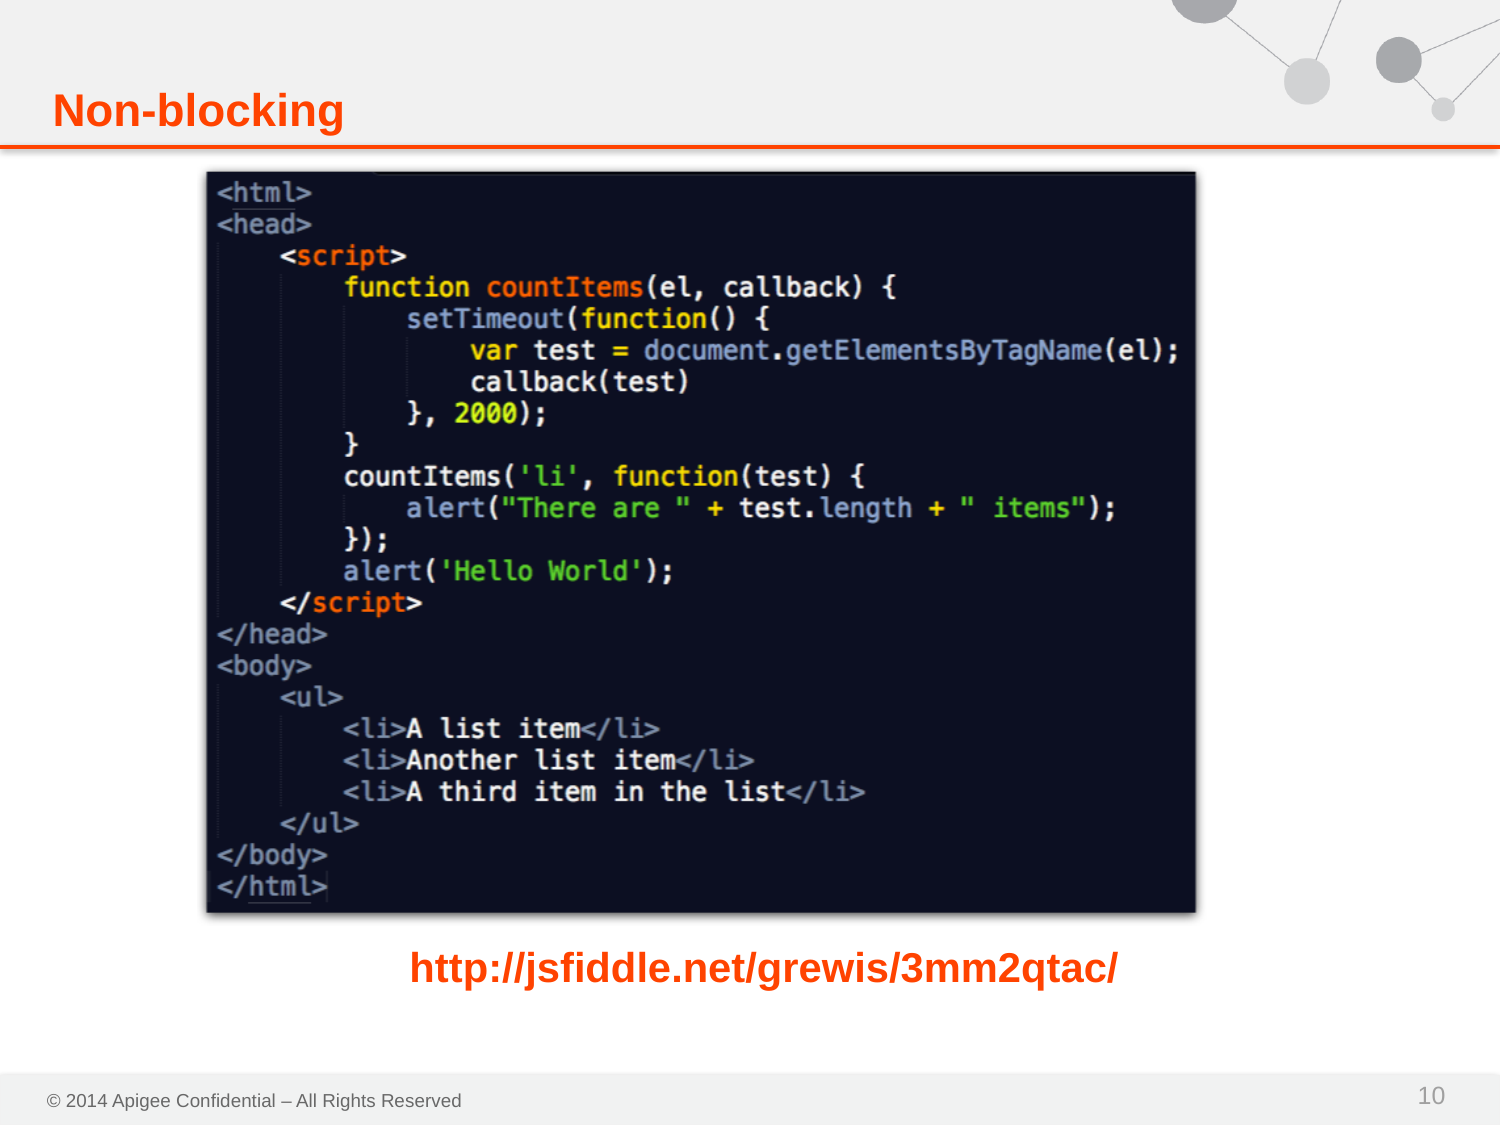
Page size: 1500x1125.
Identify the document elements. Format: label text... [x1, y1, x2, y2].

list http://jsfiddle.net/grewis/3mm2qtac/ [37, 187, 1461, 1079]
slide_number 10 [1110, 1065, 1461, 1125]
picture [0, 0, 1500, 145]
title Non-blocking [37, 72, 1146, 133]
picture [197, 164, 1207, 926]
